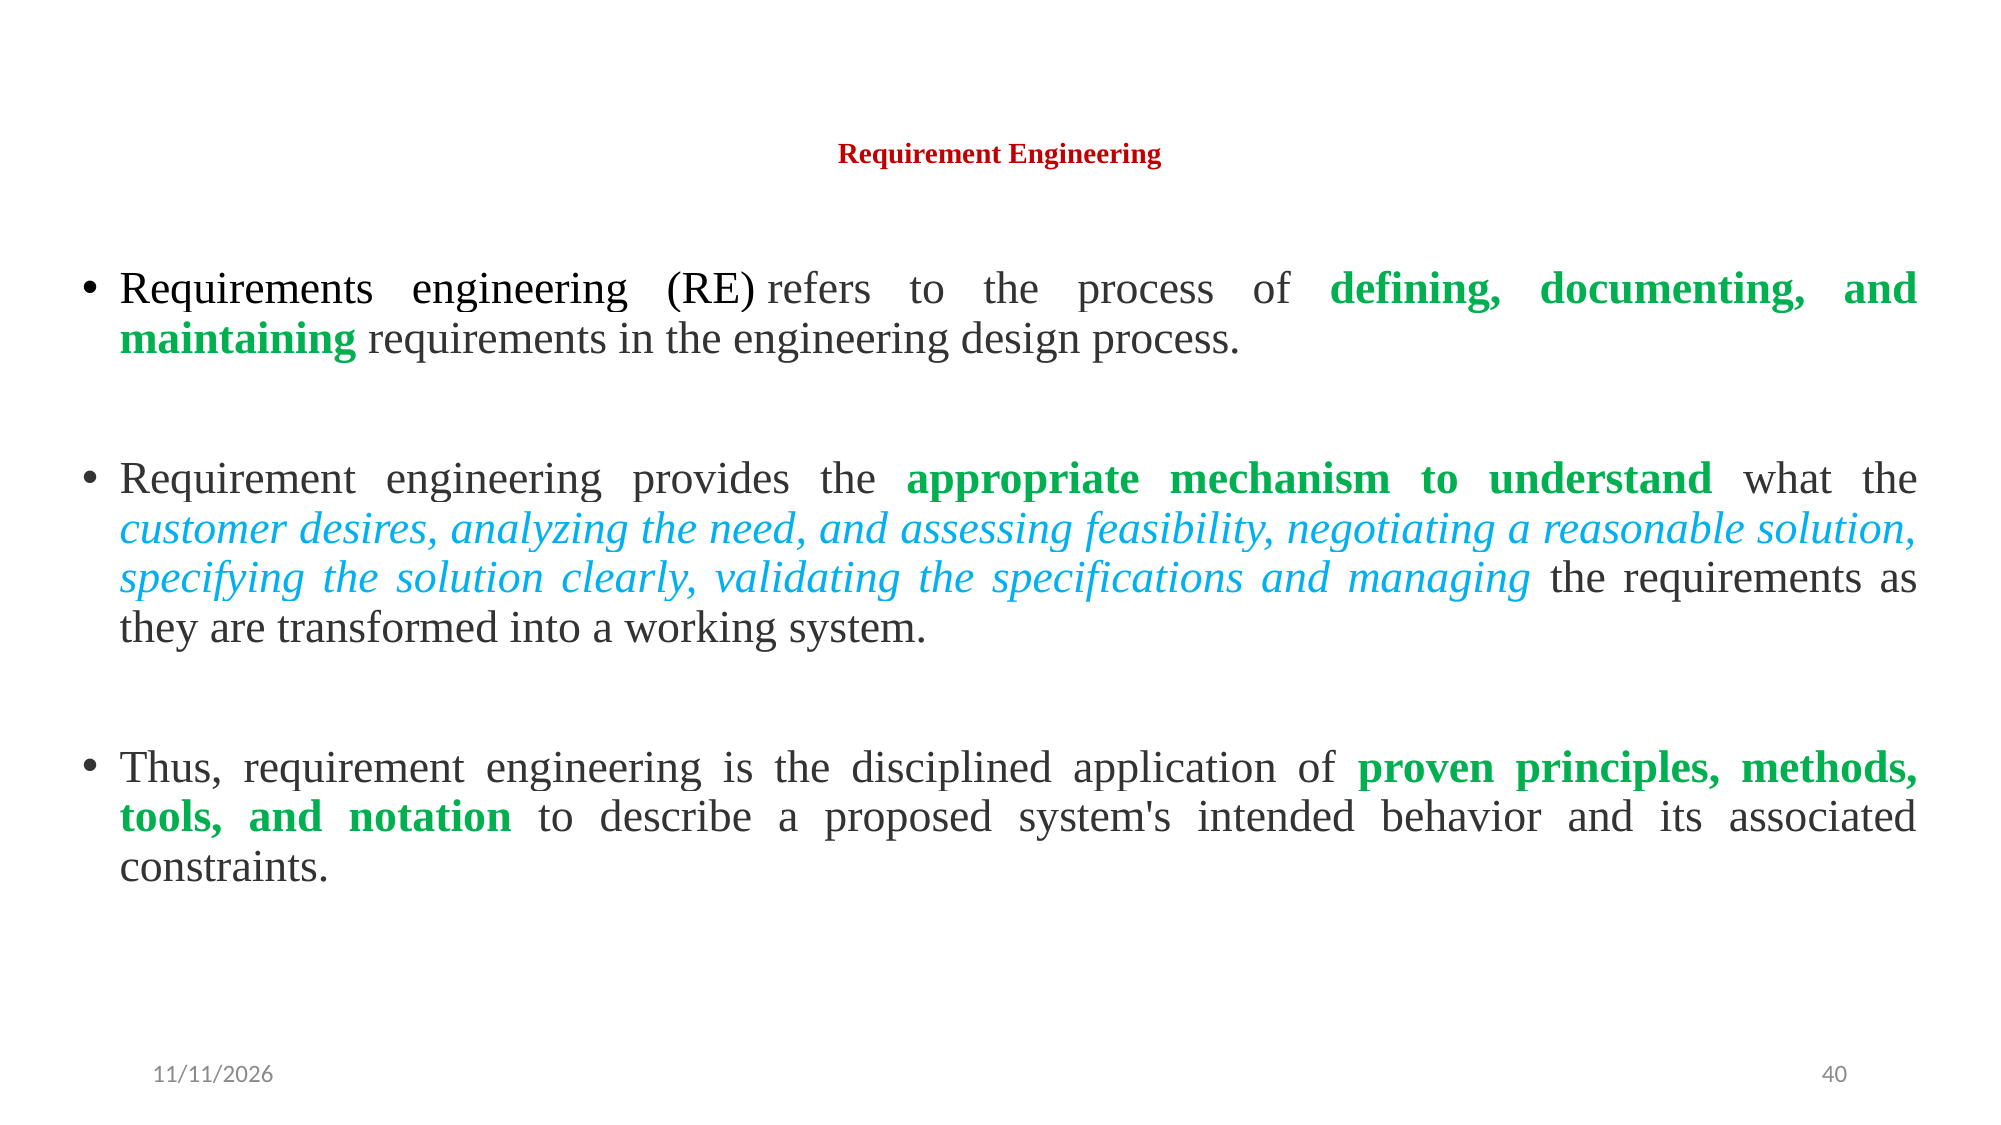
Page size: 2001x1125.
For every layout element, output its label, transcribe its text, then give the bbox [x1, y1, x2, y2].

slide_number 40 [1412, 1042, 1863, 1103]
list Requirements engineering (RE) refers to the process of defining, documenting, and maintaining requirements in the engineering design process. Requirement engineering provides the appropriate mechanism to understand what the customer desires, analyzing the need, and assessing feasibility, negotiating a reasonable solution, specifying the solution clearly, validating the specifications and managing the requirements as they are transformed into a working system. Thus, requirement engineering is the disciplined application of proven principles, methods, tools, and notation to describe a proposed system's intended behavior and its associated constraints. [67, 256, 1933, 971]
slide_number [137, 1042, 588, 1103]
title Requirement Engineering [137, 130, 1863, 221]
